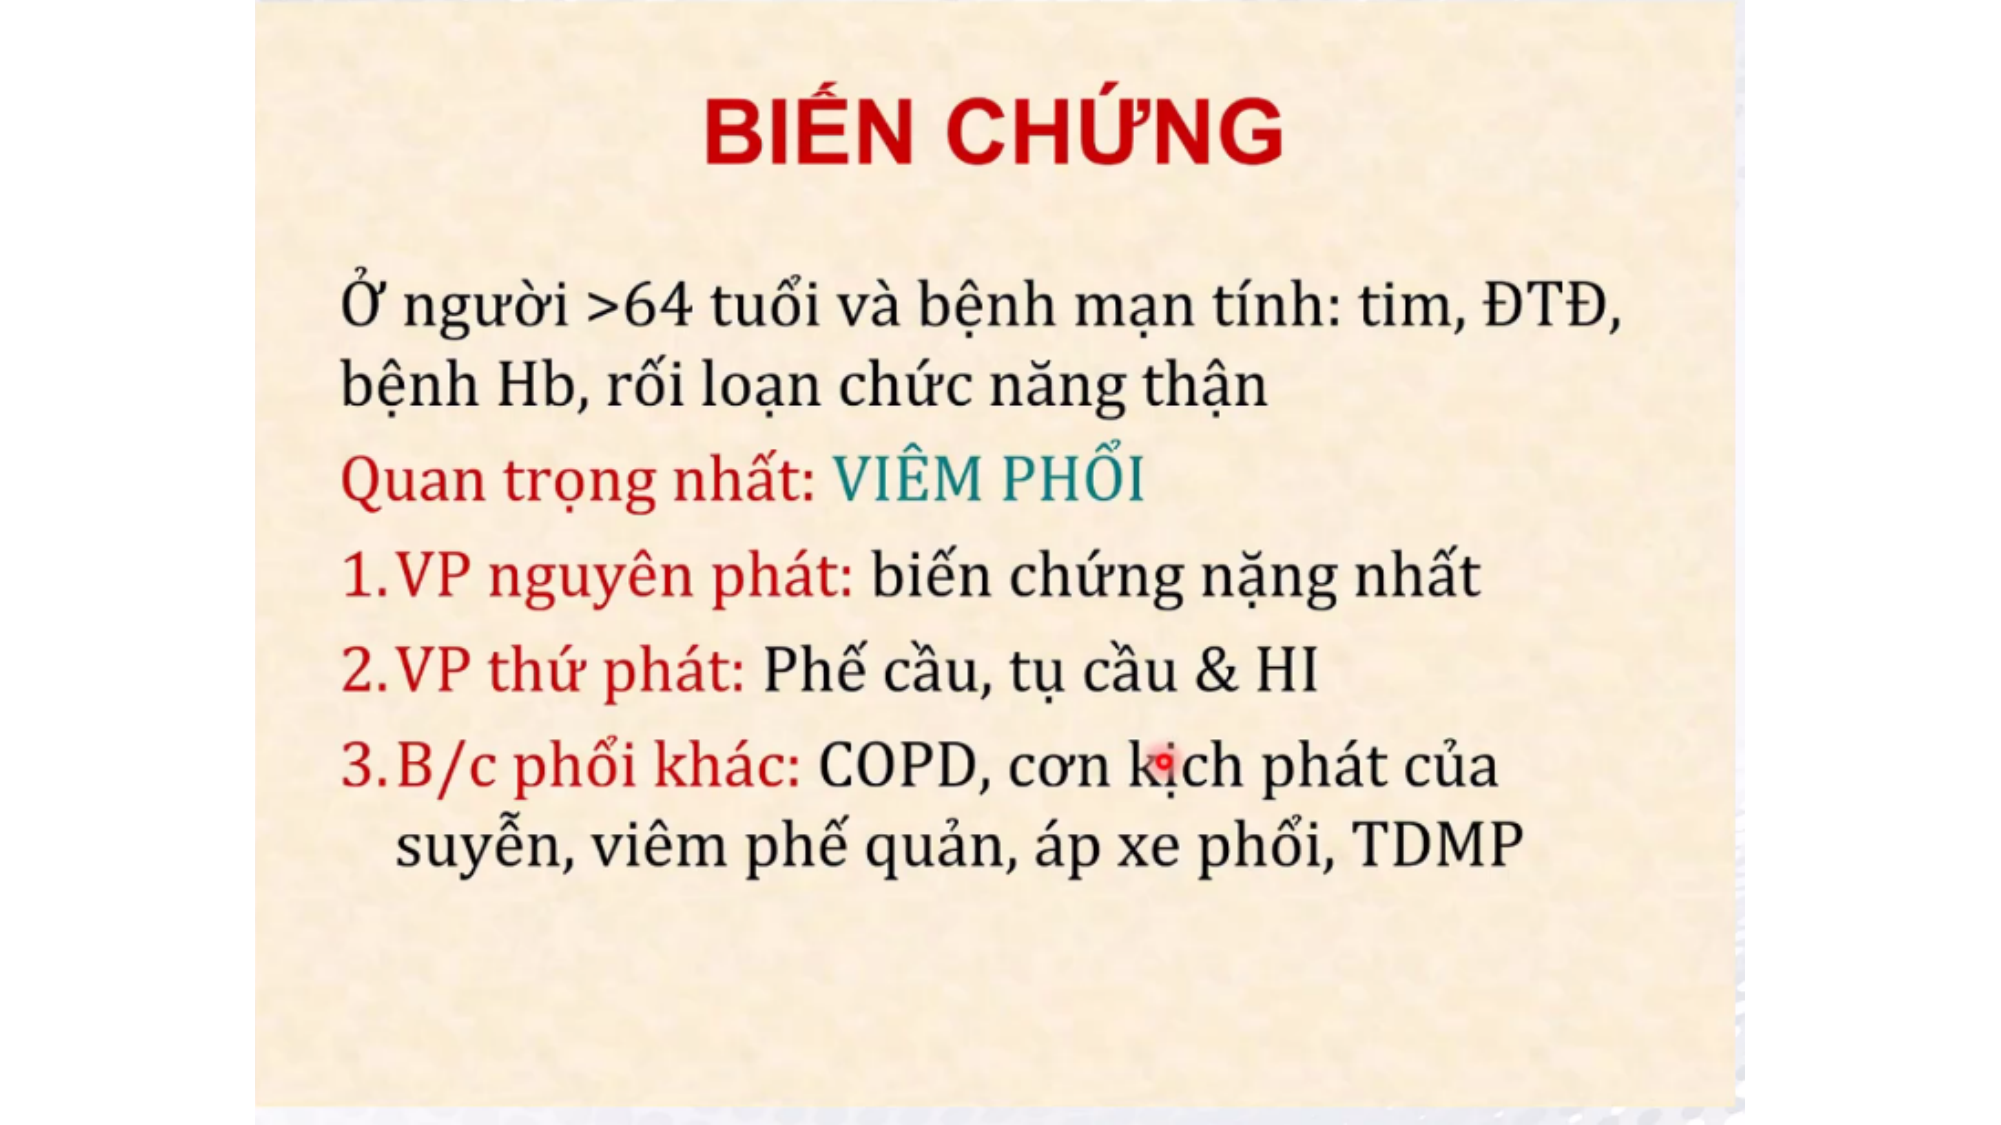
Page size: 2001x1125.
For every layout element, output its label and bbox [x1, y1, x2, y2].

picture [255, 0, 1745, 1125]
